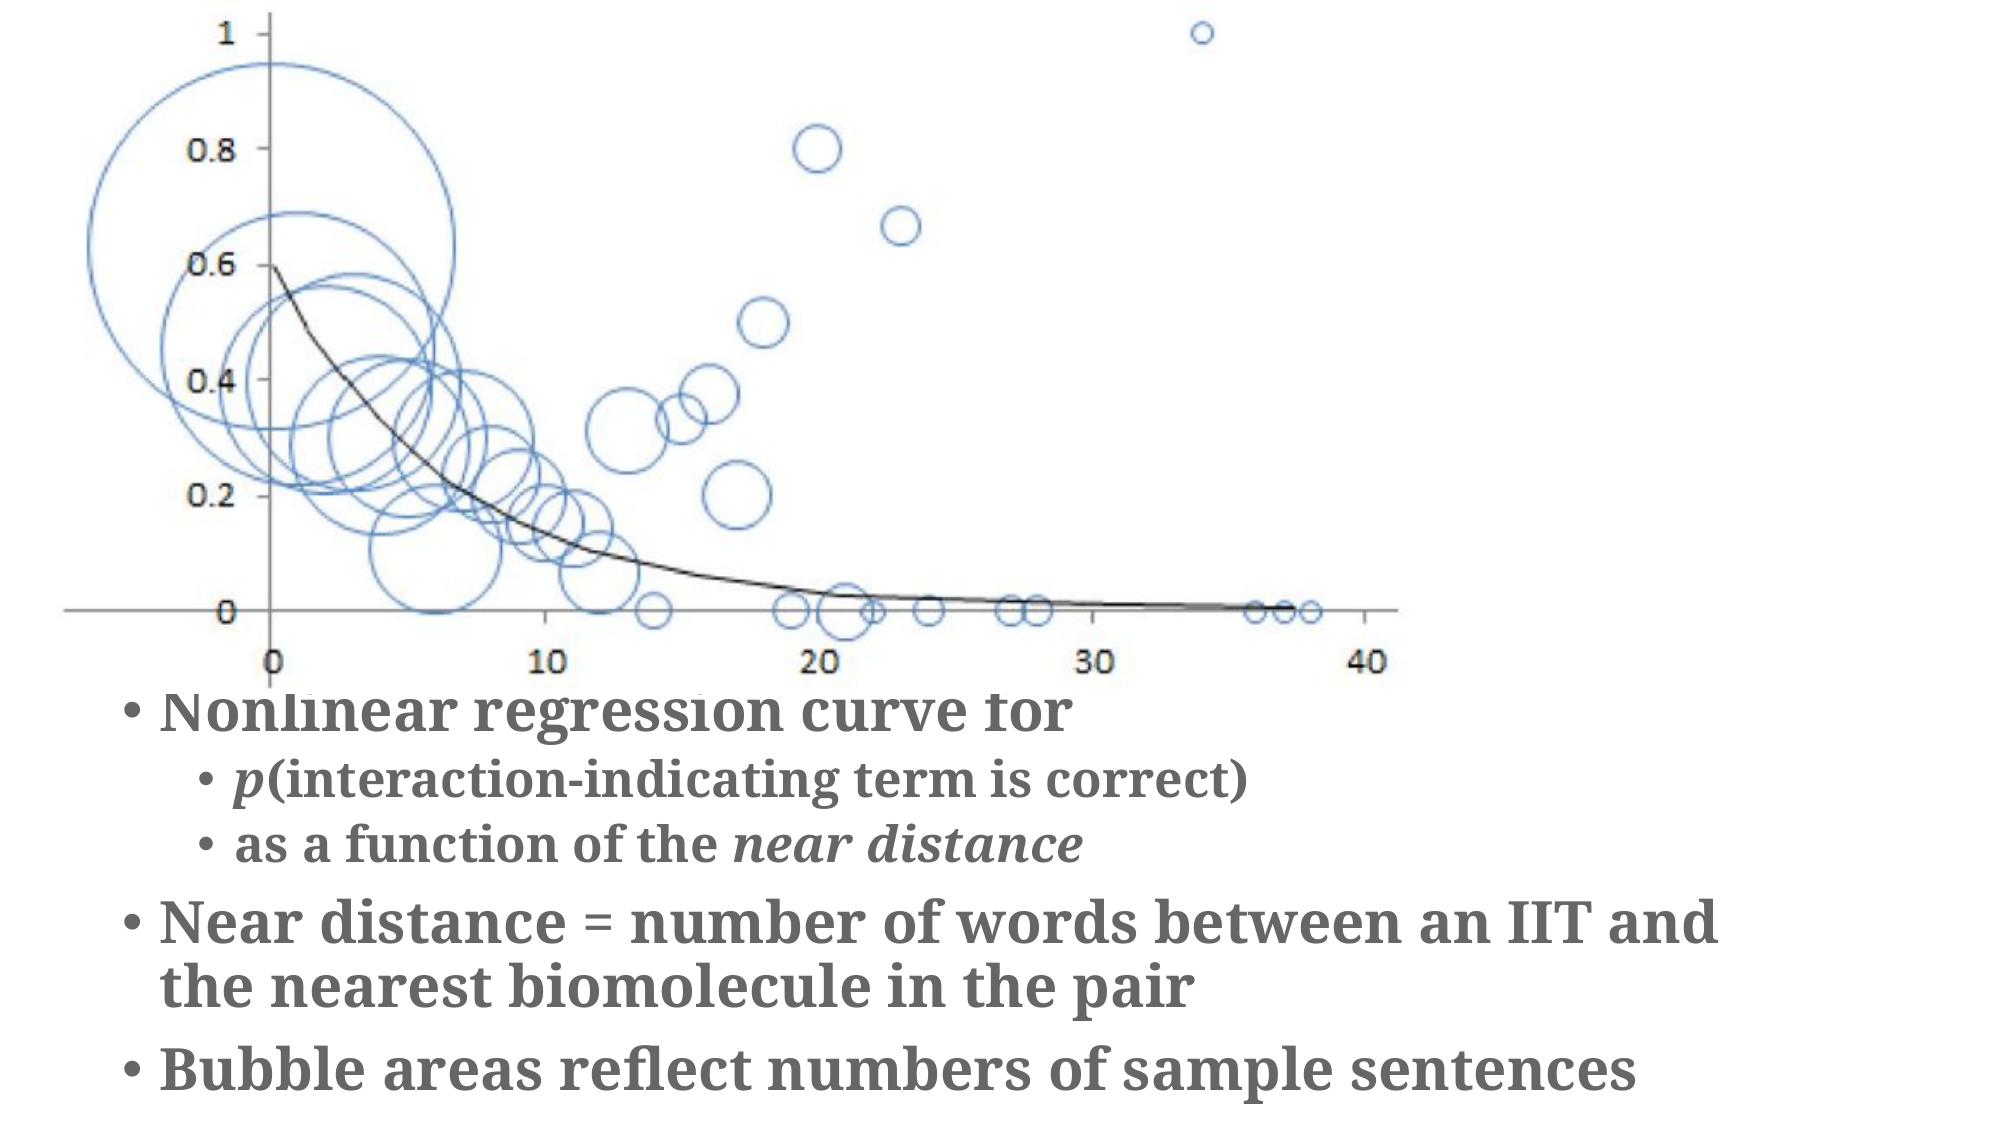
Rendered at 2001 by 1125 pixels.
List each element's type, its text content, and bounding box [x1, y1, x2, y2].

list Nonlinear regression curve for p(interaction-indicating term is correct) as a function of the near distance Near distance = number of words between an IIT and the nearest biomolecule in the pair Bubble areas reflect numbers of sample sentences [107, 673, 1833, 1125]
picture [58, 0, 1411, 694]
